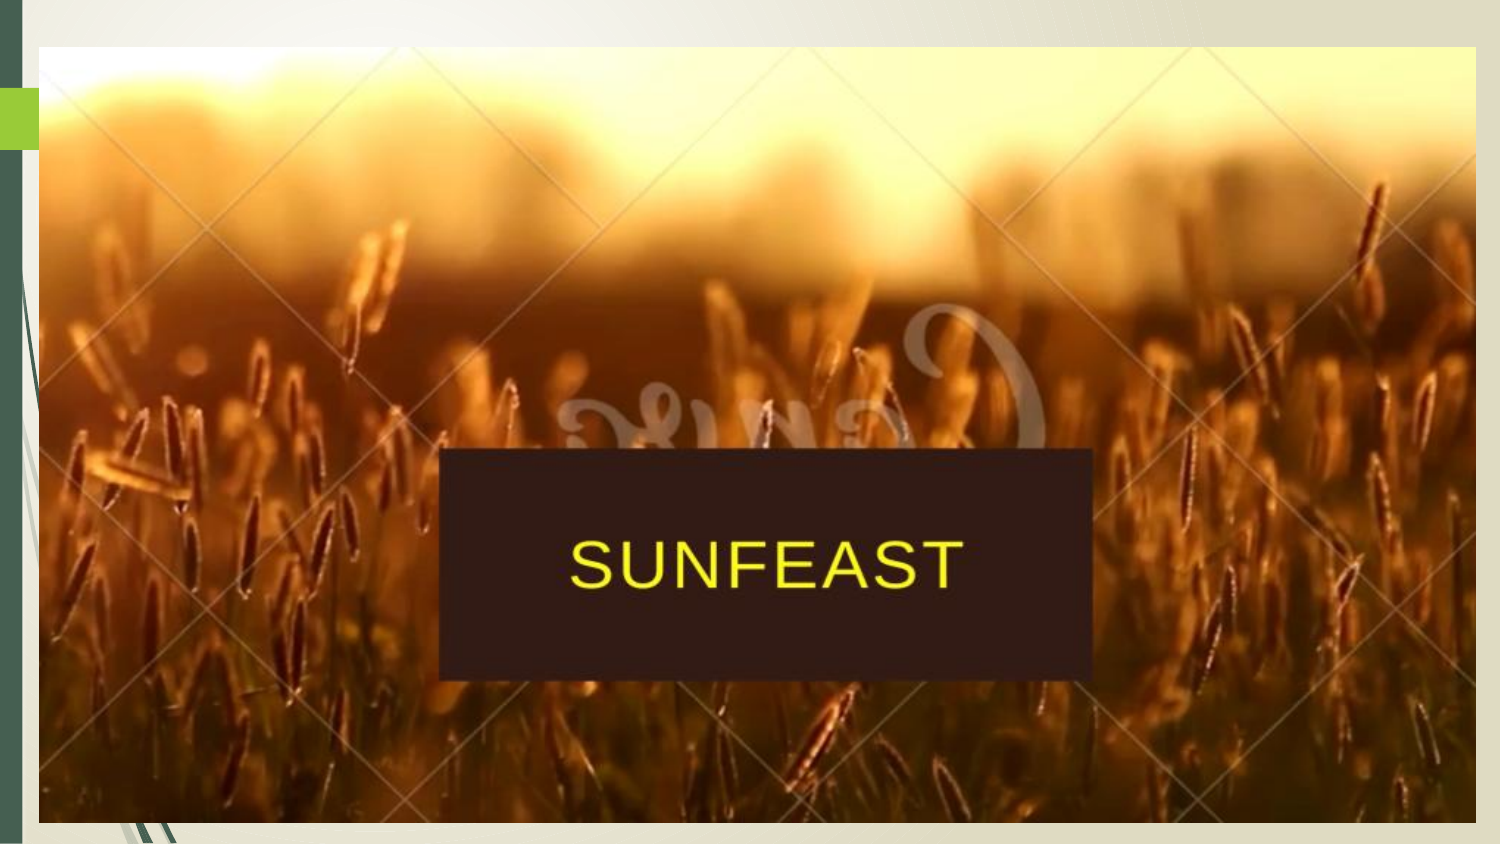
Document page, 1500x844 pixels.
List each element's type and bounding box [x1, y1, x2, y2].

list [38, 46, 1477, 824]
